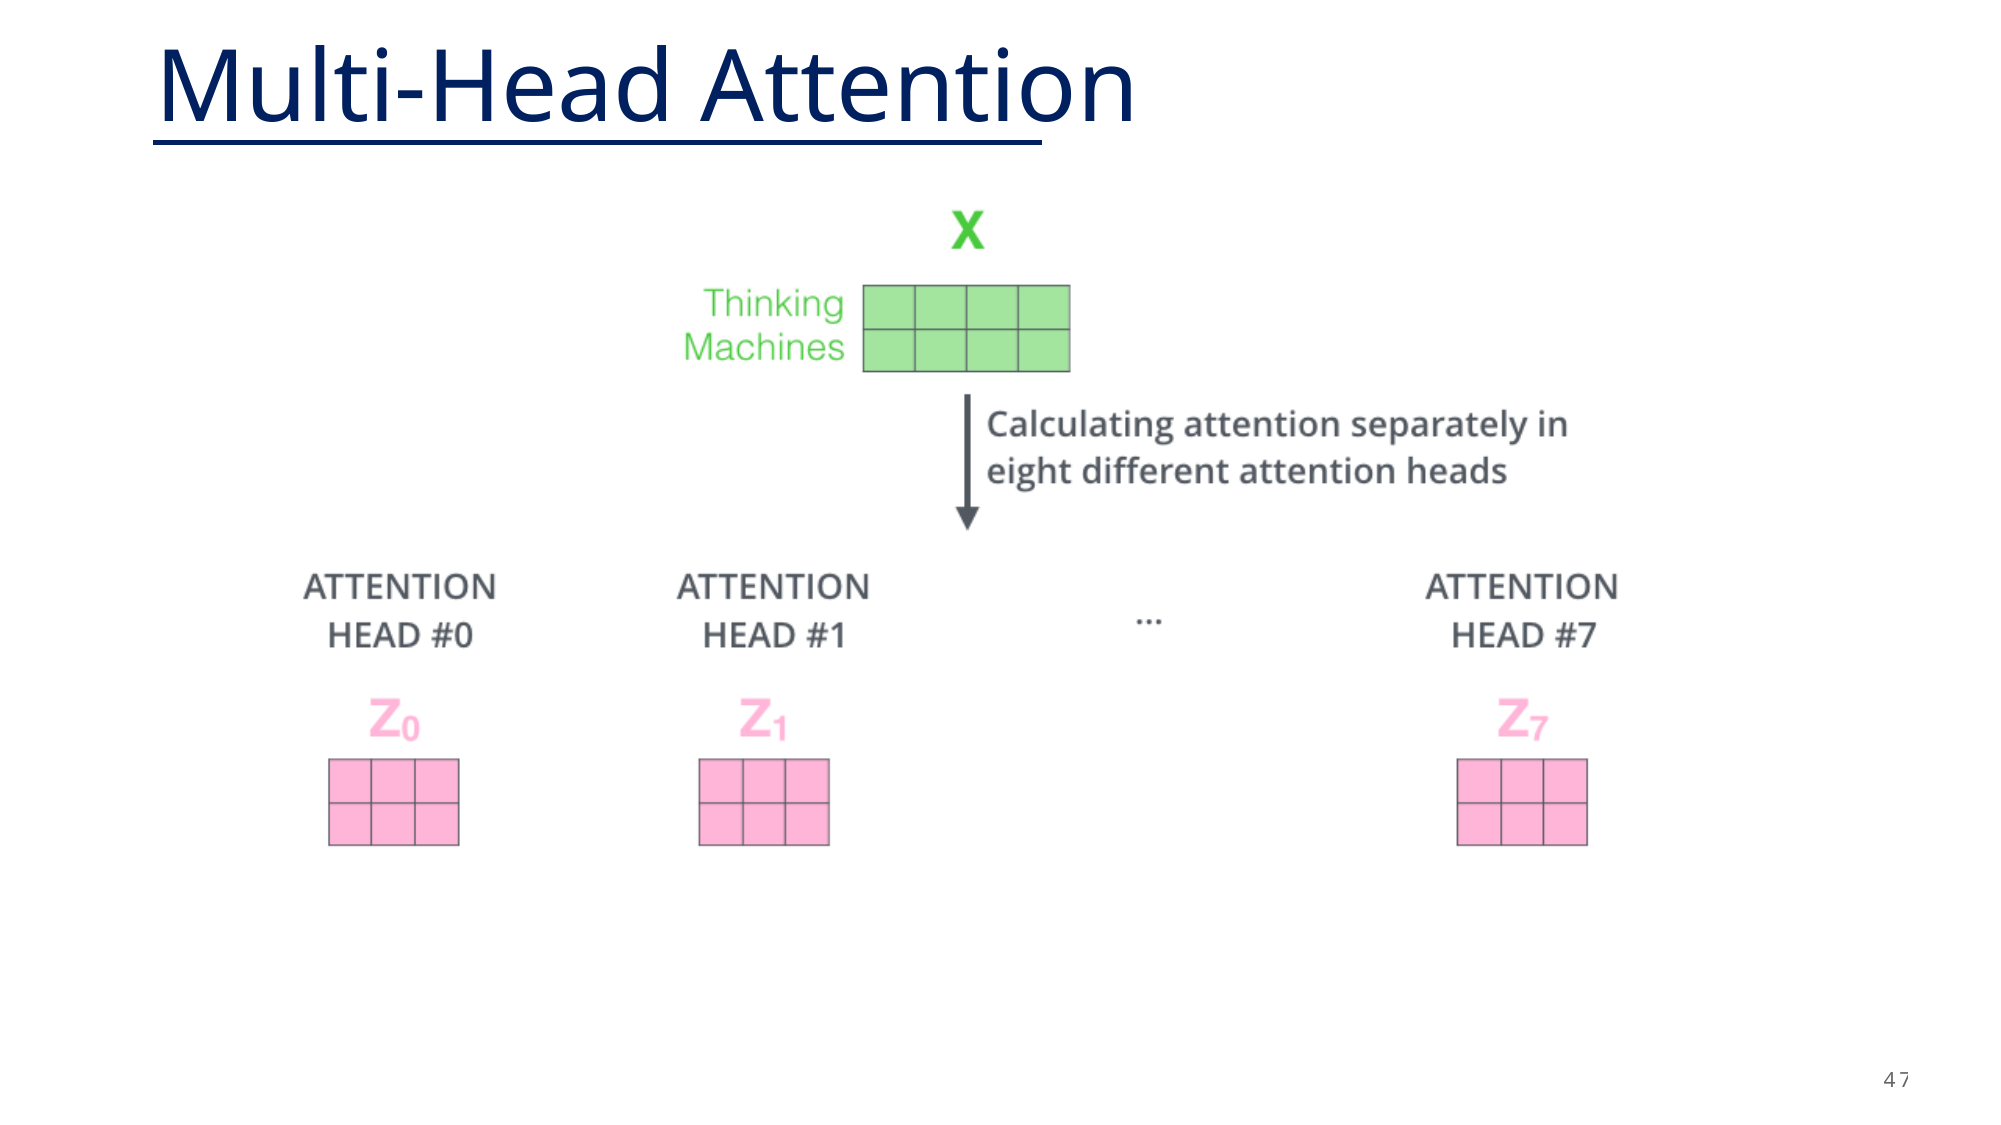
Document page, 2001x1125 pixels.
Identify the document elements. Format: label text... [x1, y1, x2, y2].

title Multi-Head Attention [140, 0, 1871, 149]
slide_number 47 [1637, 1042, 1927, 1119]
picture [191, 184, 1783, 941]
